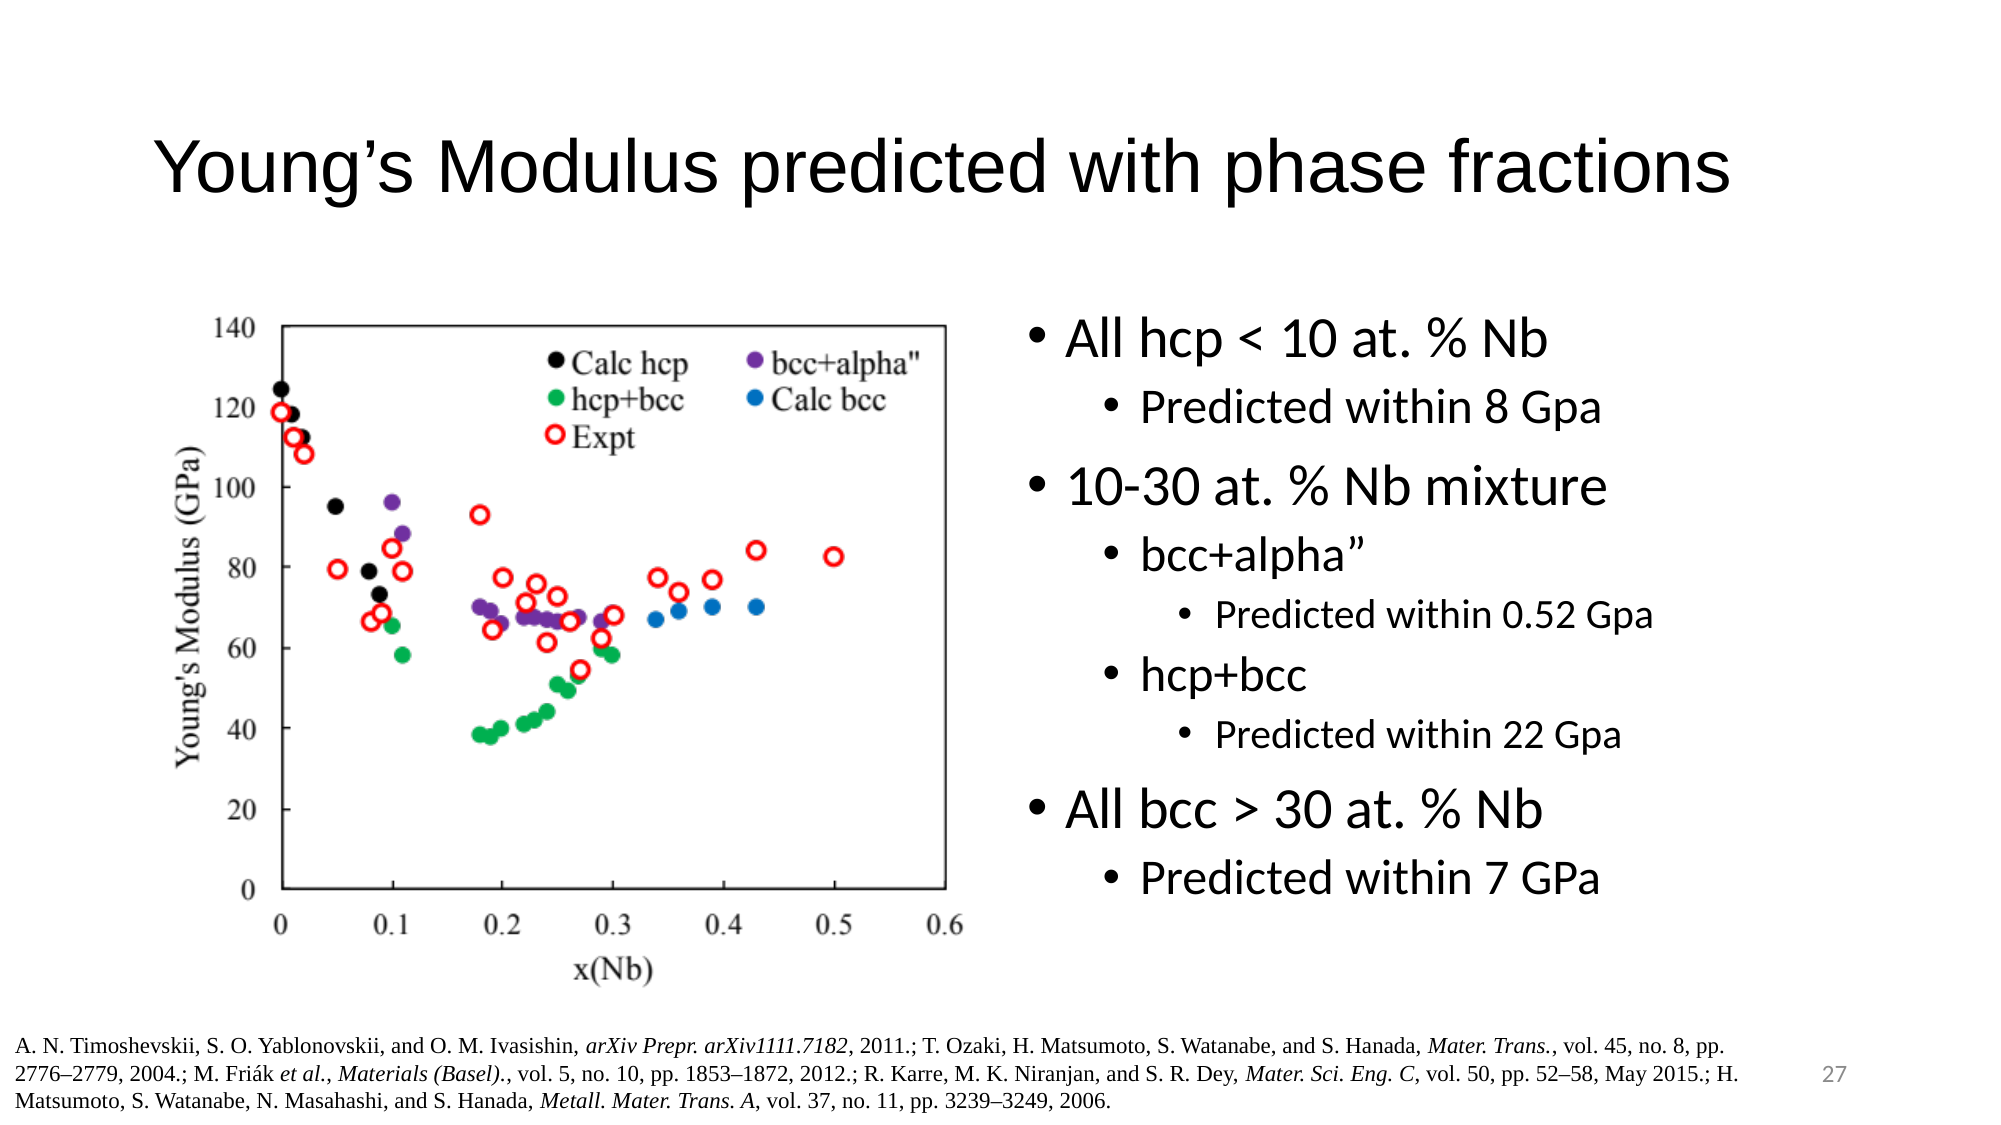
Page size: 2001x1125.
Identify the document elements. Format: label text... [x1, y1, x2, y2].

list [137, 300, 988, 1013]
list All hcp < 10 at. % Nb Predicted within 8 Gpa 10-30 at. % Nb mixture bcc+alpha” Predicted within 0.52 Gpa hcp+bcc Predicted within 22 Gpa All bcc > 30 at. % Nb Predicted within 7 GPa [1012, 299, 1863, 1014]
title Young’s Modulus predicted with phase fractions [137, 59, 1863, 278]
picture [533, 344, 927, 461]
slide_number 27 [1803, 1042, 1863, 1103]
text_box A. N. Timoshevskii, S. O. Yablonovskii, and O. M. Ivasishin, arXiv Prepr. arXiv1111.7182, 2011.; T. Ozaki, H. Matsumoto, S. Watanabe, and S. Hanada, Mater. Trans., vol. 45, no. 8, pp. 2776–2779, 2004.; M. Friák et al., Materials (Basel)., vol. 5, no. 10, pp. 1853–1872, 2012.; R. Karre, M. K. Niranjan, and S. R. Dey, Mater. Sci. Eng. C, vol. 50, pp. 52–58, May 2015.; H. Matsumoto, S. Watanabe, N. Masahashi, and S. Hanada, Metall. Mater. Trans. A, vol. 37, no. 11, pp. 3239–3249, 2006. [0, 1023, 1803, 1121]
